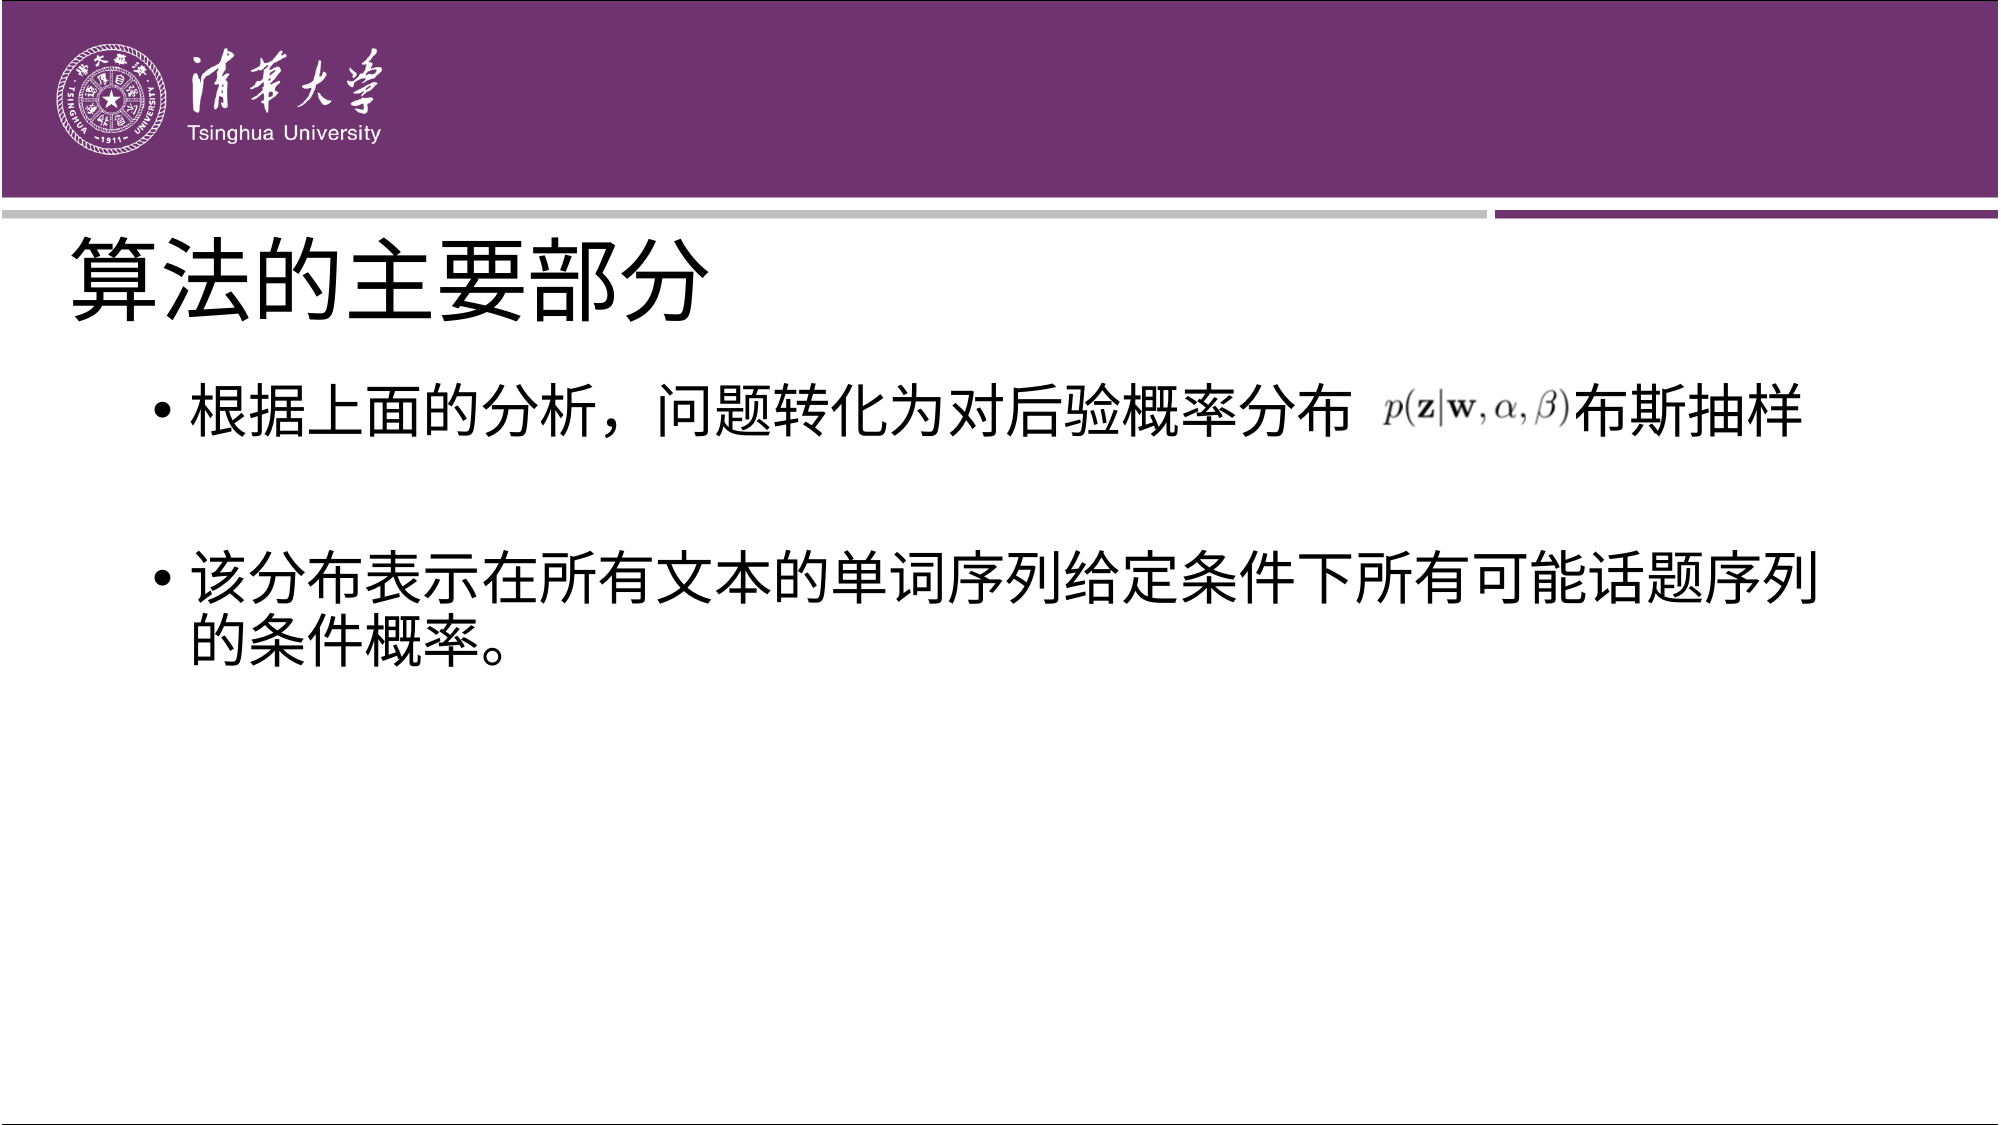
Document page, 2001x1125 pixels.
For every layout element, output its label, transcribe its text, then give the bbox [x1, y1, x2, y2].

list 根据上面的分析，问题转化为对后验概率分布 的吉布斯抽样 该分布表示在所有文本的单词序列给定条件下所有可能话题序列的条件概率。 [137, 374, 1863, 1089]
picture [2, 0, 1998, 1125]
title 算法的主要部分 [53, 176, 1779, 394]
